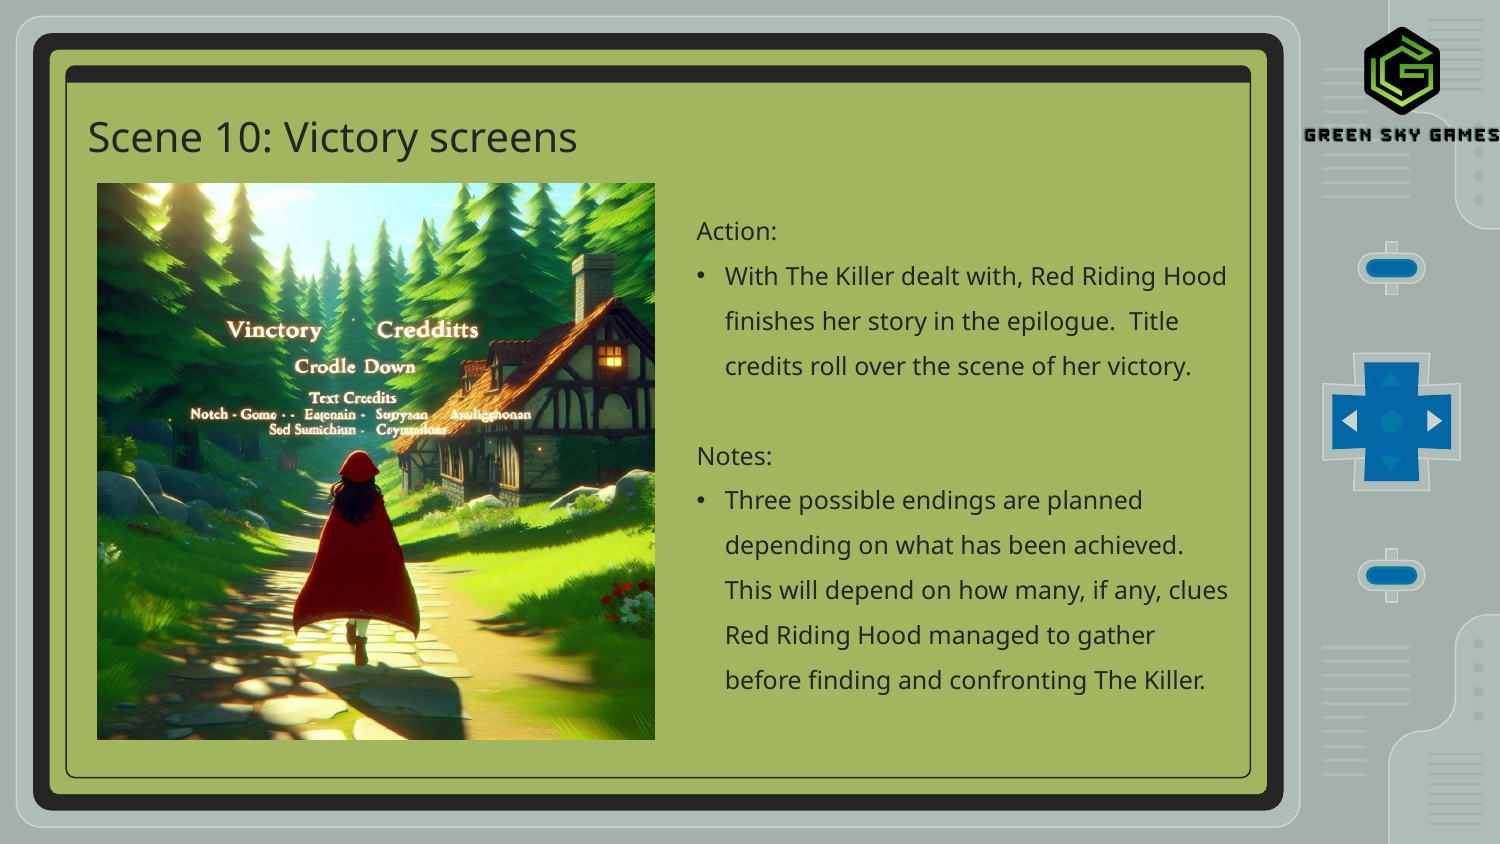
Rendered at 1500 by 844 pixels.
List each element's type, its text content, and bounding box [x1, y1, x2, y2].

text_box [1322, 353, 1461, 491]
picture [1285, 0, 1500, 184]
list Action: With The Killer dealt with, Red Riding Hood finishes her story in the epilogue. Title credits roll over the scene of her victory. Notes: Three possible endings are planned depending on what has been achieved. This will depend on how many, if any, clues Red Riding Hood managed to gather before finding and confronting The Killer. [681, 185, 1245, 756]
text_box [1358, 241, 1426, 295]
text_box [1358, 548, 1426, 603]
title Scene 10: Victory screens [72, 95, 1151, 171]
picture [97, 182, 655, 741]
